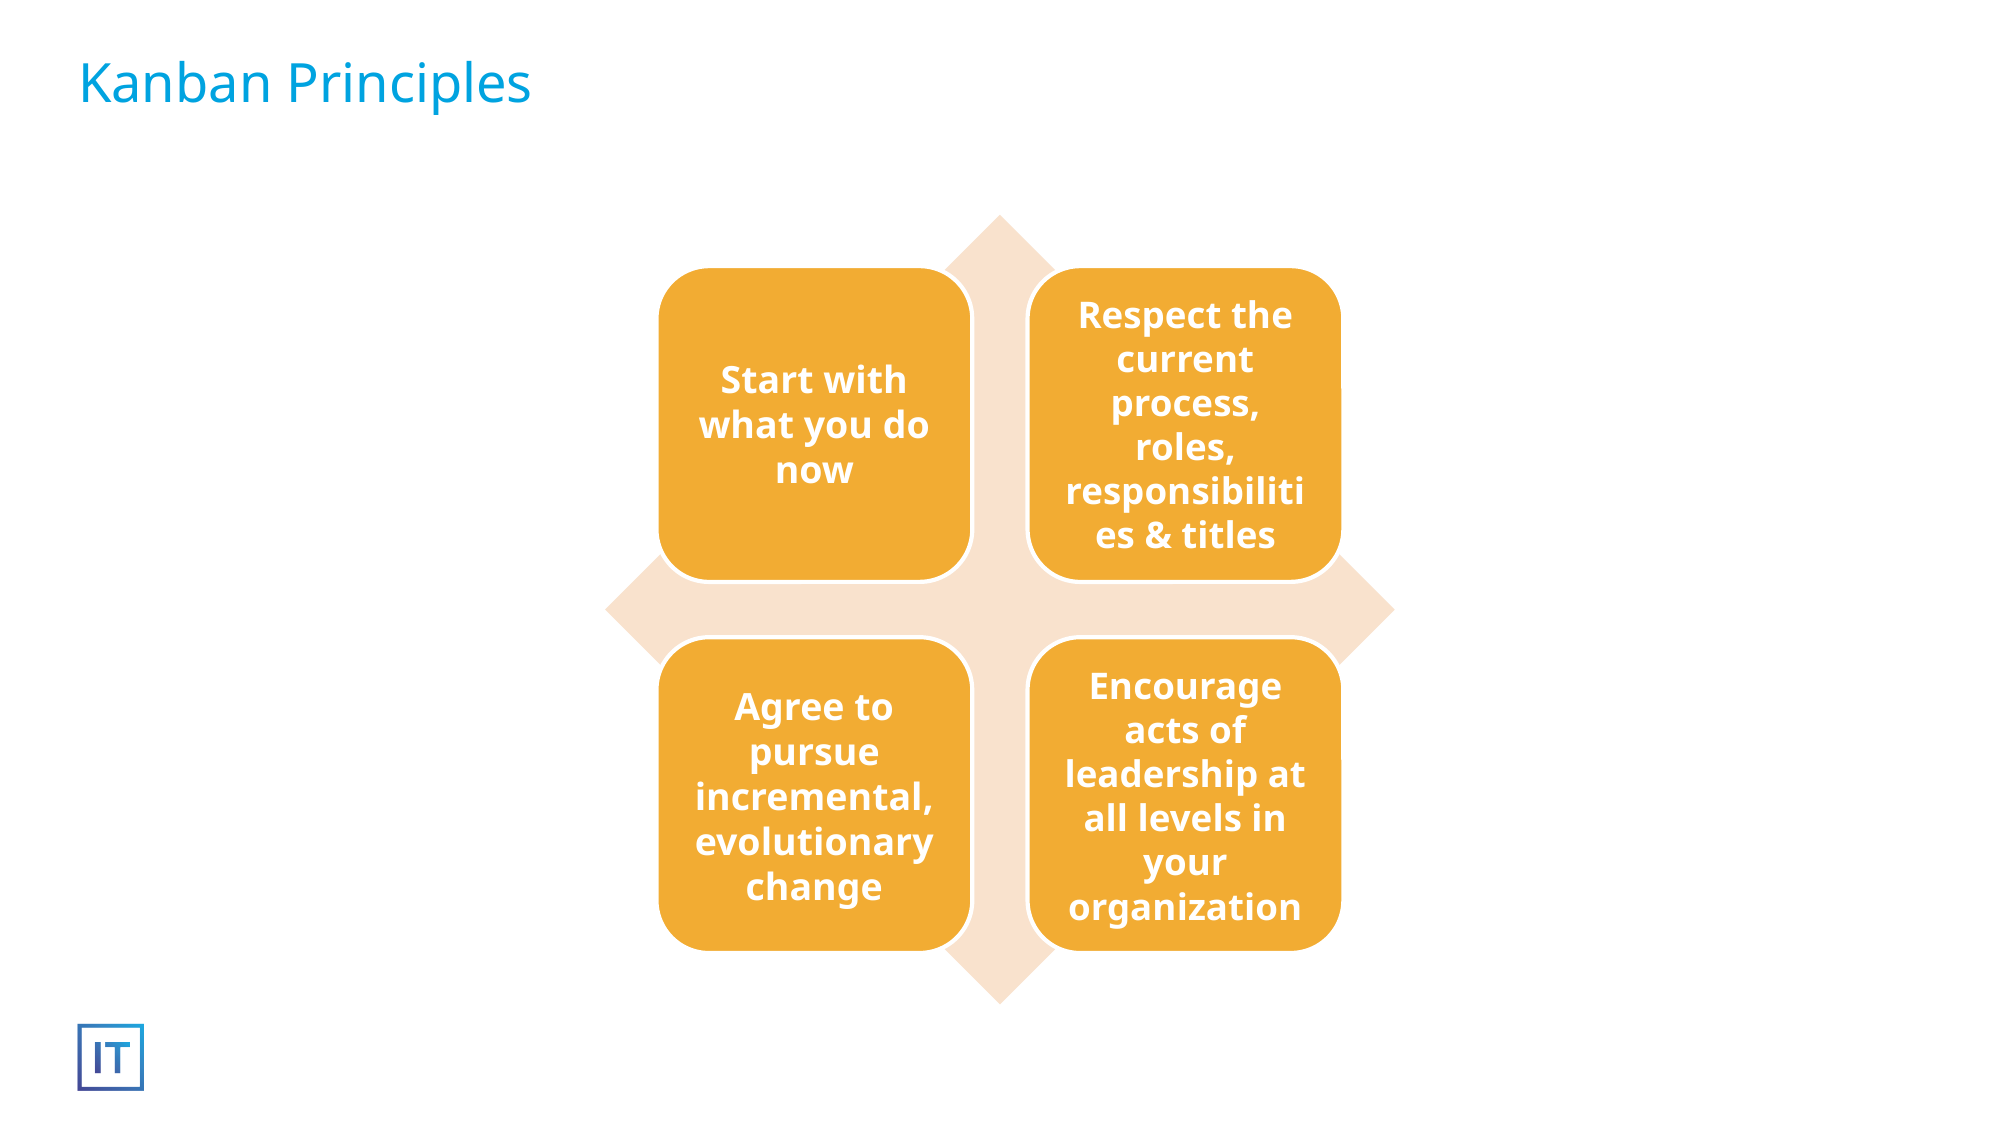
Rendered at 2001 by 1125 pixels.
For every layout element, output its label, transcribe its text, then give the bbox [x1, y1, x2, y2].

title Kanban Principles [78, 48, 1922, 174]
picture [69, 1016, 154, 1098]
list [308, 214, 1692, 1005]
